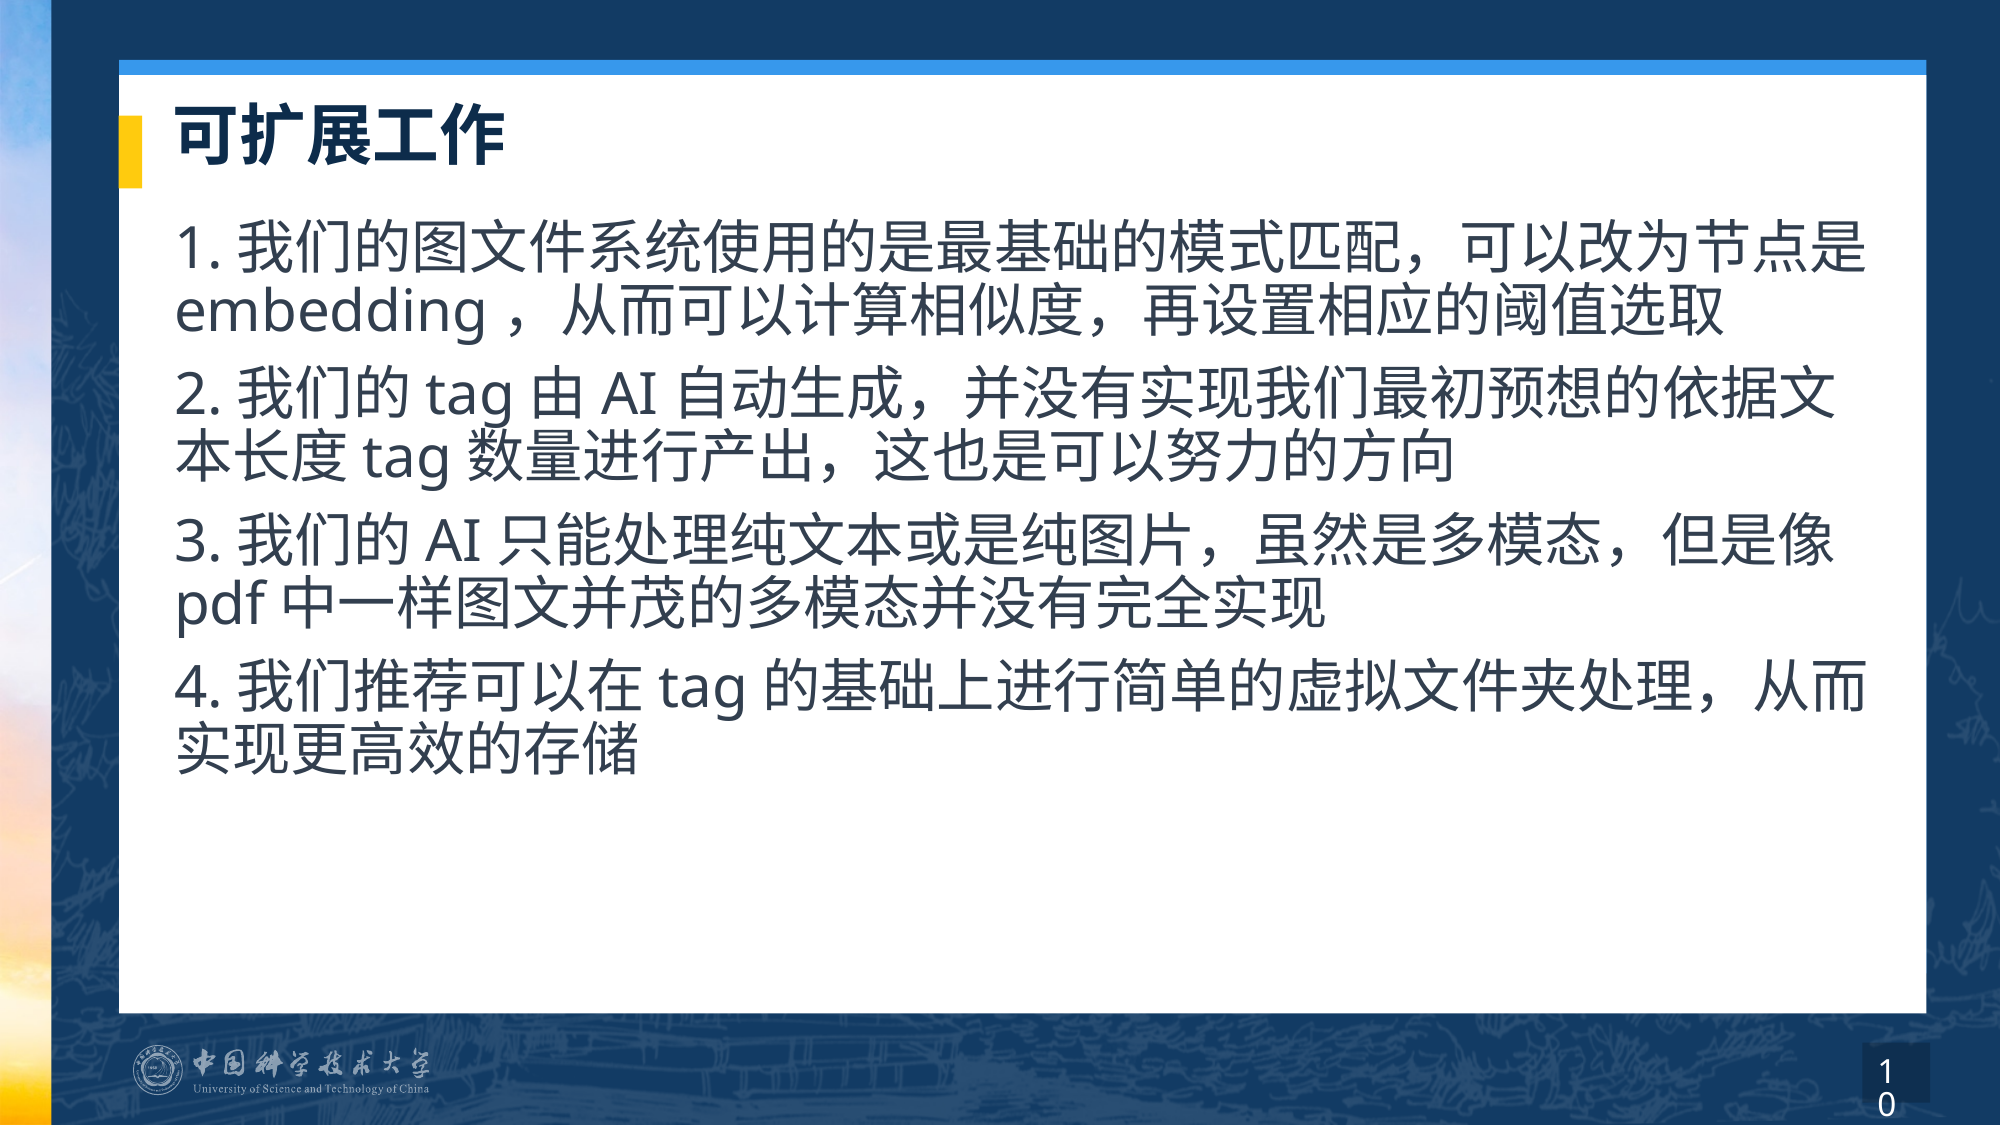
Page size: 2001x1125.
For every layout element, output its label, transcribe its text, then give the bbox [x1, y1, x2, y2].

title 可扩展工作 [157, 84, 1890, 192]
picture [0, 0, 51, 1125]
slide_number 10 [1862, 1042, 1931, 1103]
list 1.我们的图文件系统使用的是最基础的模式匹配，可以改为节点是embedding，从而可以计算相似度，再设置相应的阈值选取 2.我们的tag由AI自动生成，并没有实现我们最初预想的依据文本长度tag数量进行产出，这也是可以努力的方向 3.我们的AI只能处理纯文本或是纯图片，虽然是多模态，但是像pdf中一样图文并茂的多模态并没有完全实现 4.我们推荐可以在tag的基础上进行简单的虚拟文件夹处理，从而实现更高效的存储 [159, 210, 1890, 974]
